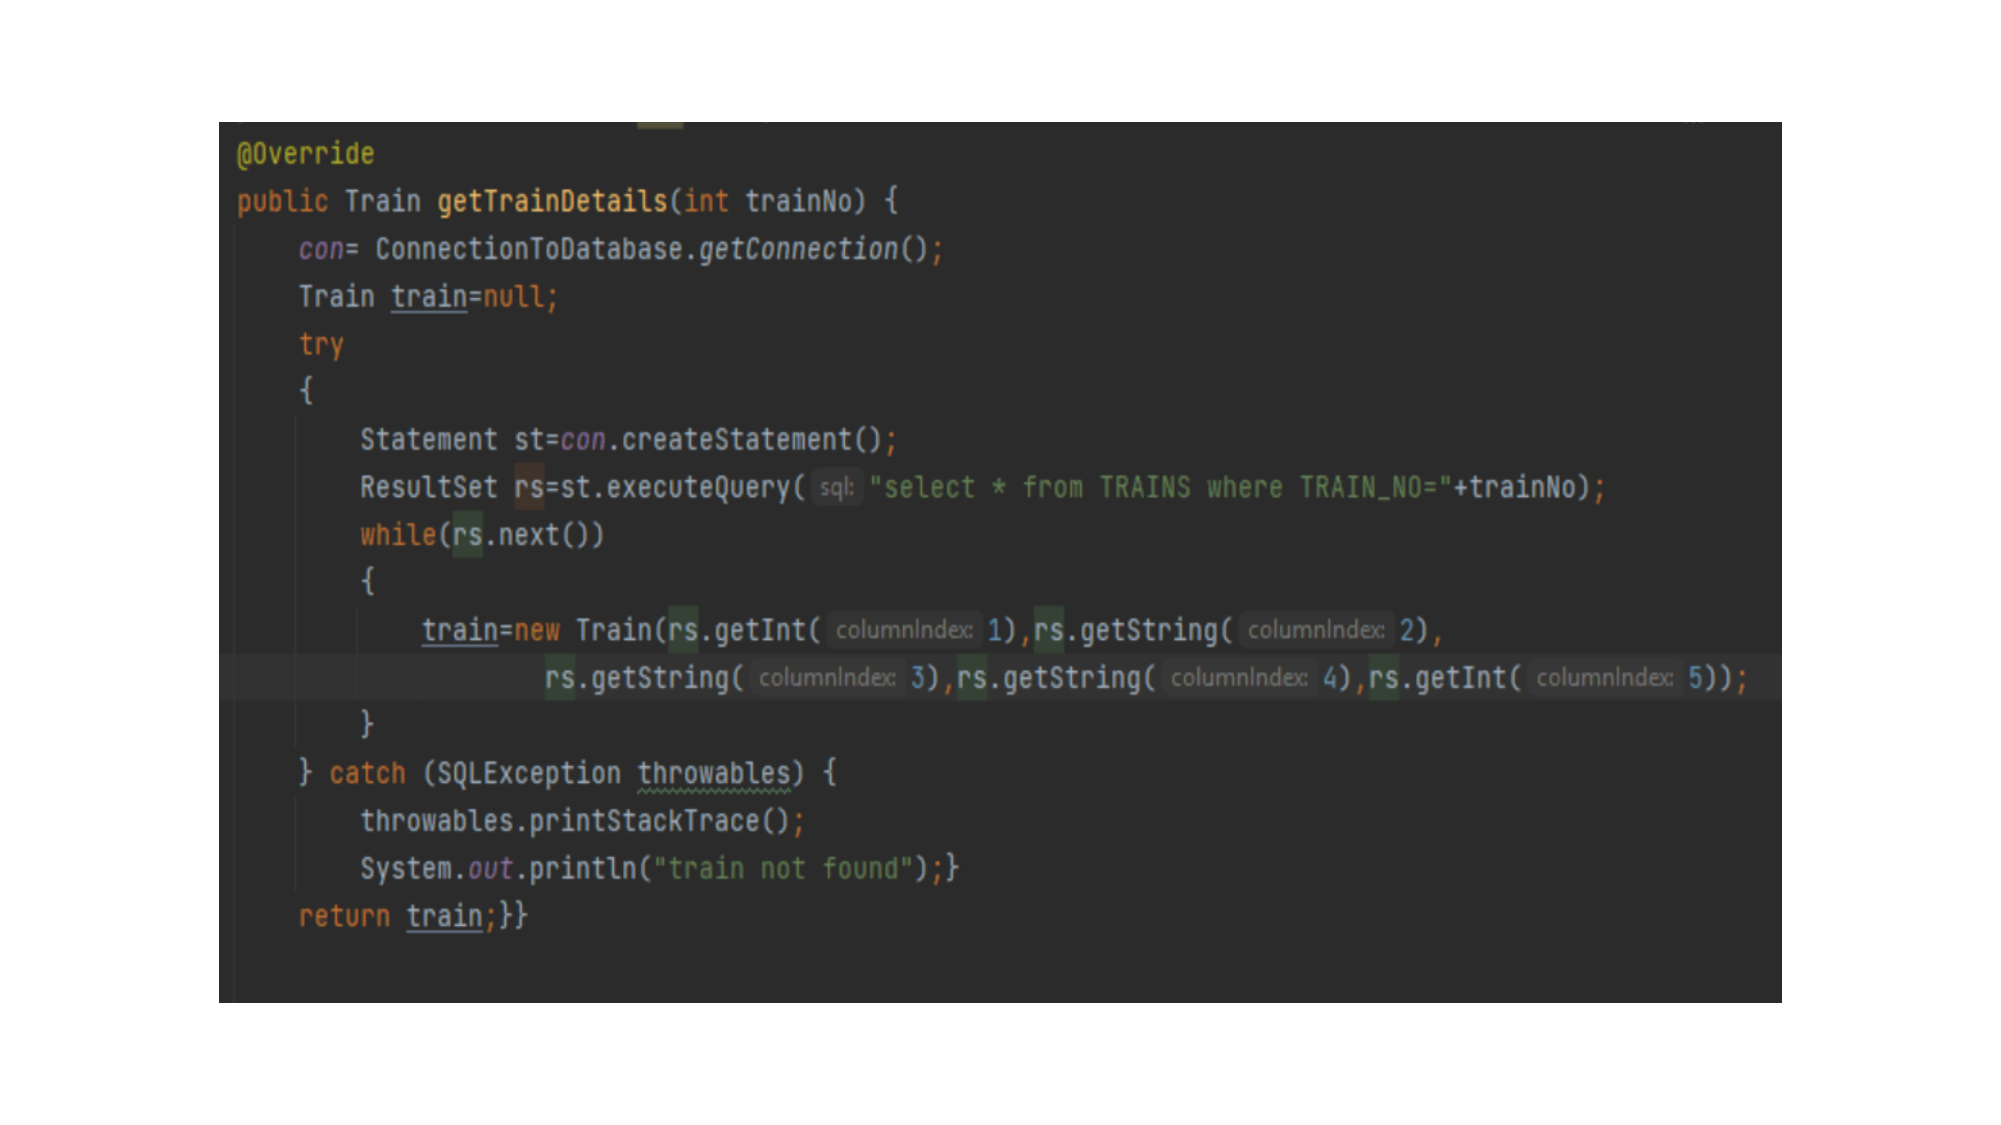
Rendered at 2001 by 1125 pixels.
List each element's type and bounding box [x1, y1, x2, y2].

picture [219, 122, 1783, 1003]
